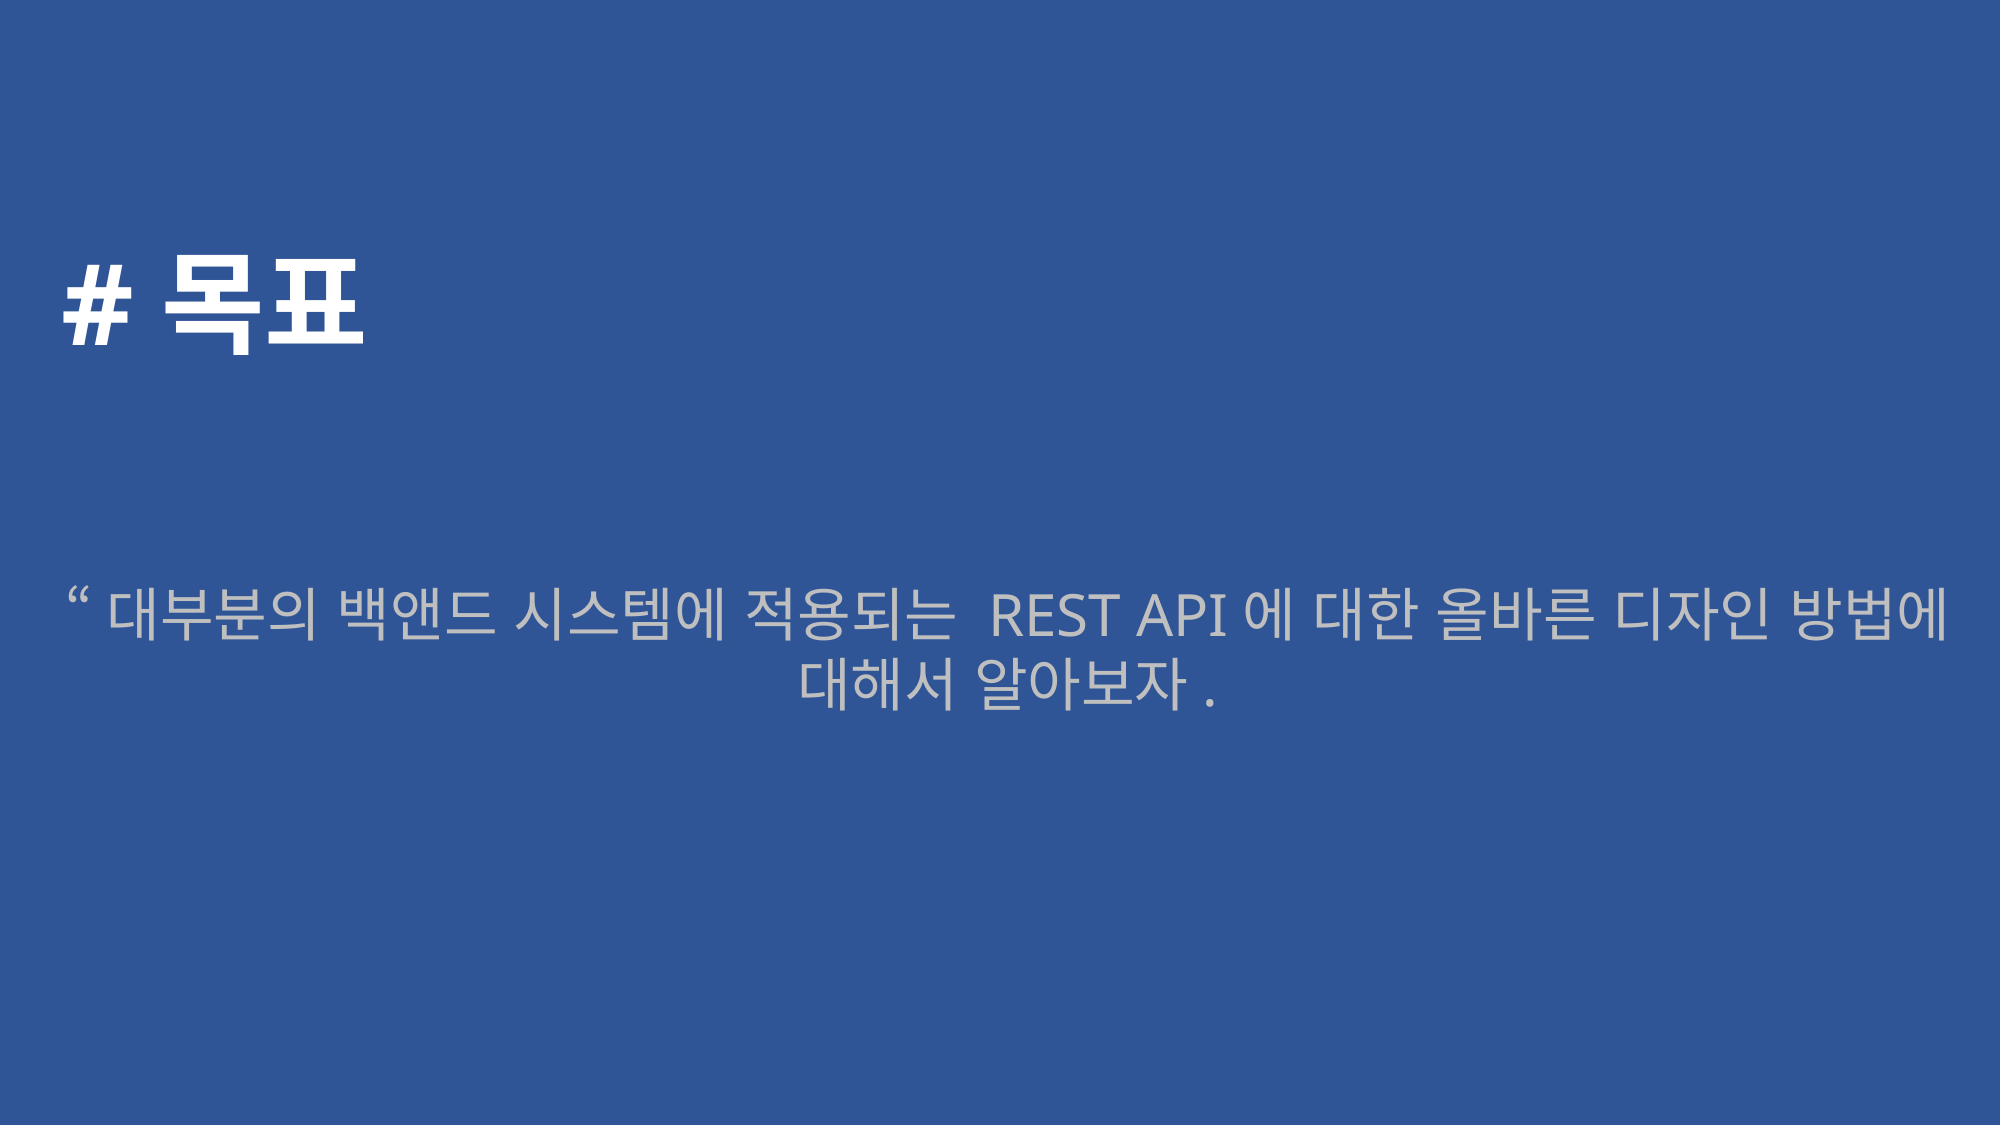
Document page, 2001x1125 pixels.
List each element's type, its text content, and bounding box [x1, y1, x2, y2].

text_box #목표 “대부분의 백앤드 시스템에 적용되는 REST API에 대한 올바른 디자인 방법에 대해서 알아보자. [46, 155, 1968, 784]
